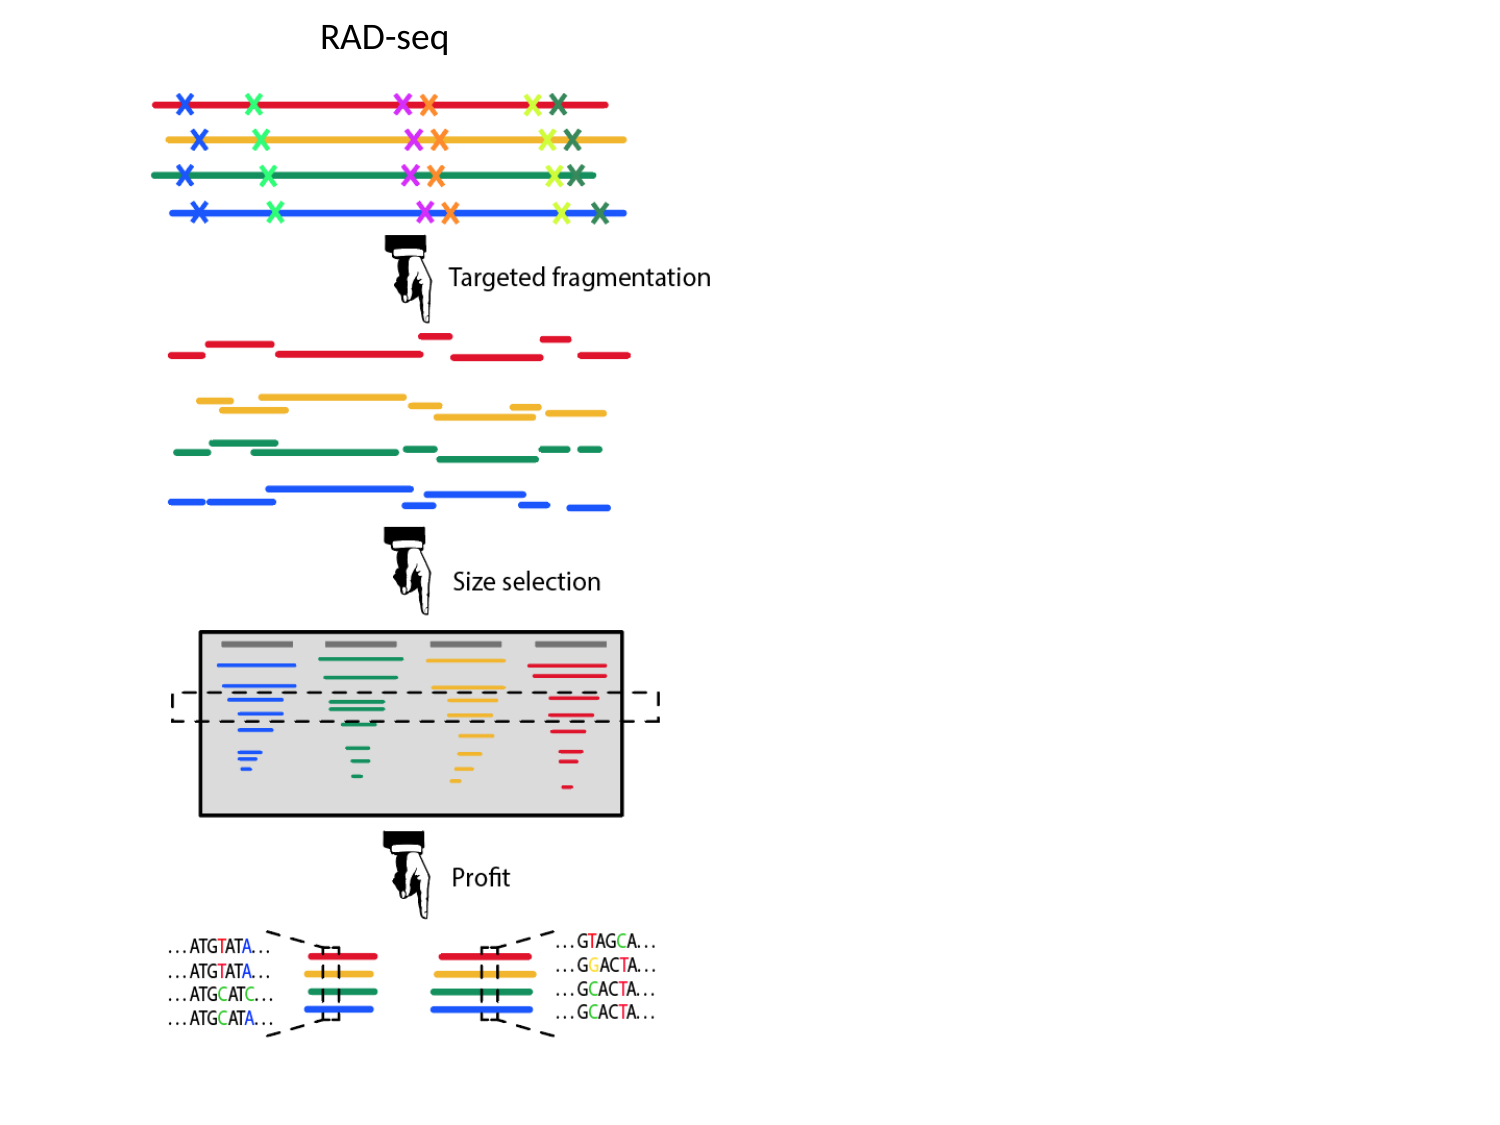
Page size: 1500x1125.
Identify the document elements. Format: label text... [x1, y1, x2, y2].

picture [71, 60, 738, 1074]
text_box RAD-seq [305, 4, 465, 60]
